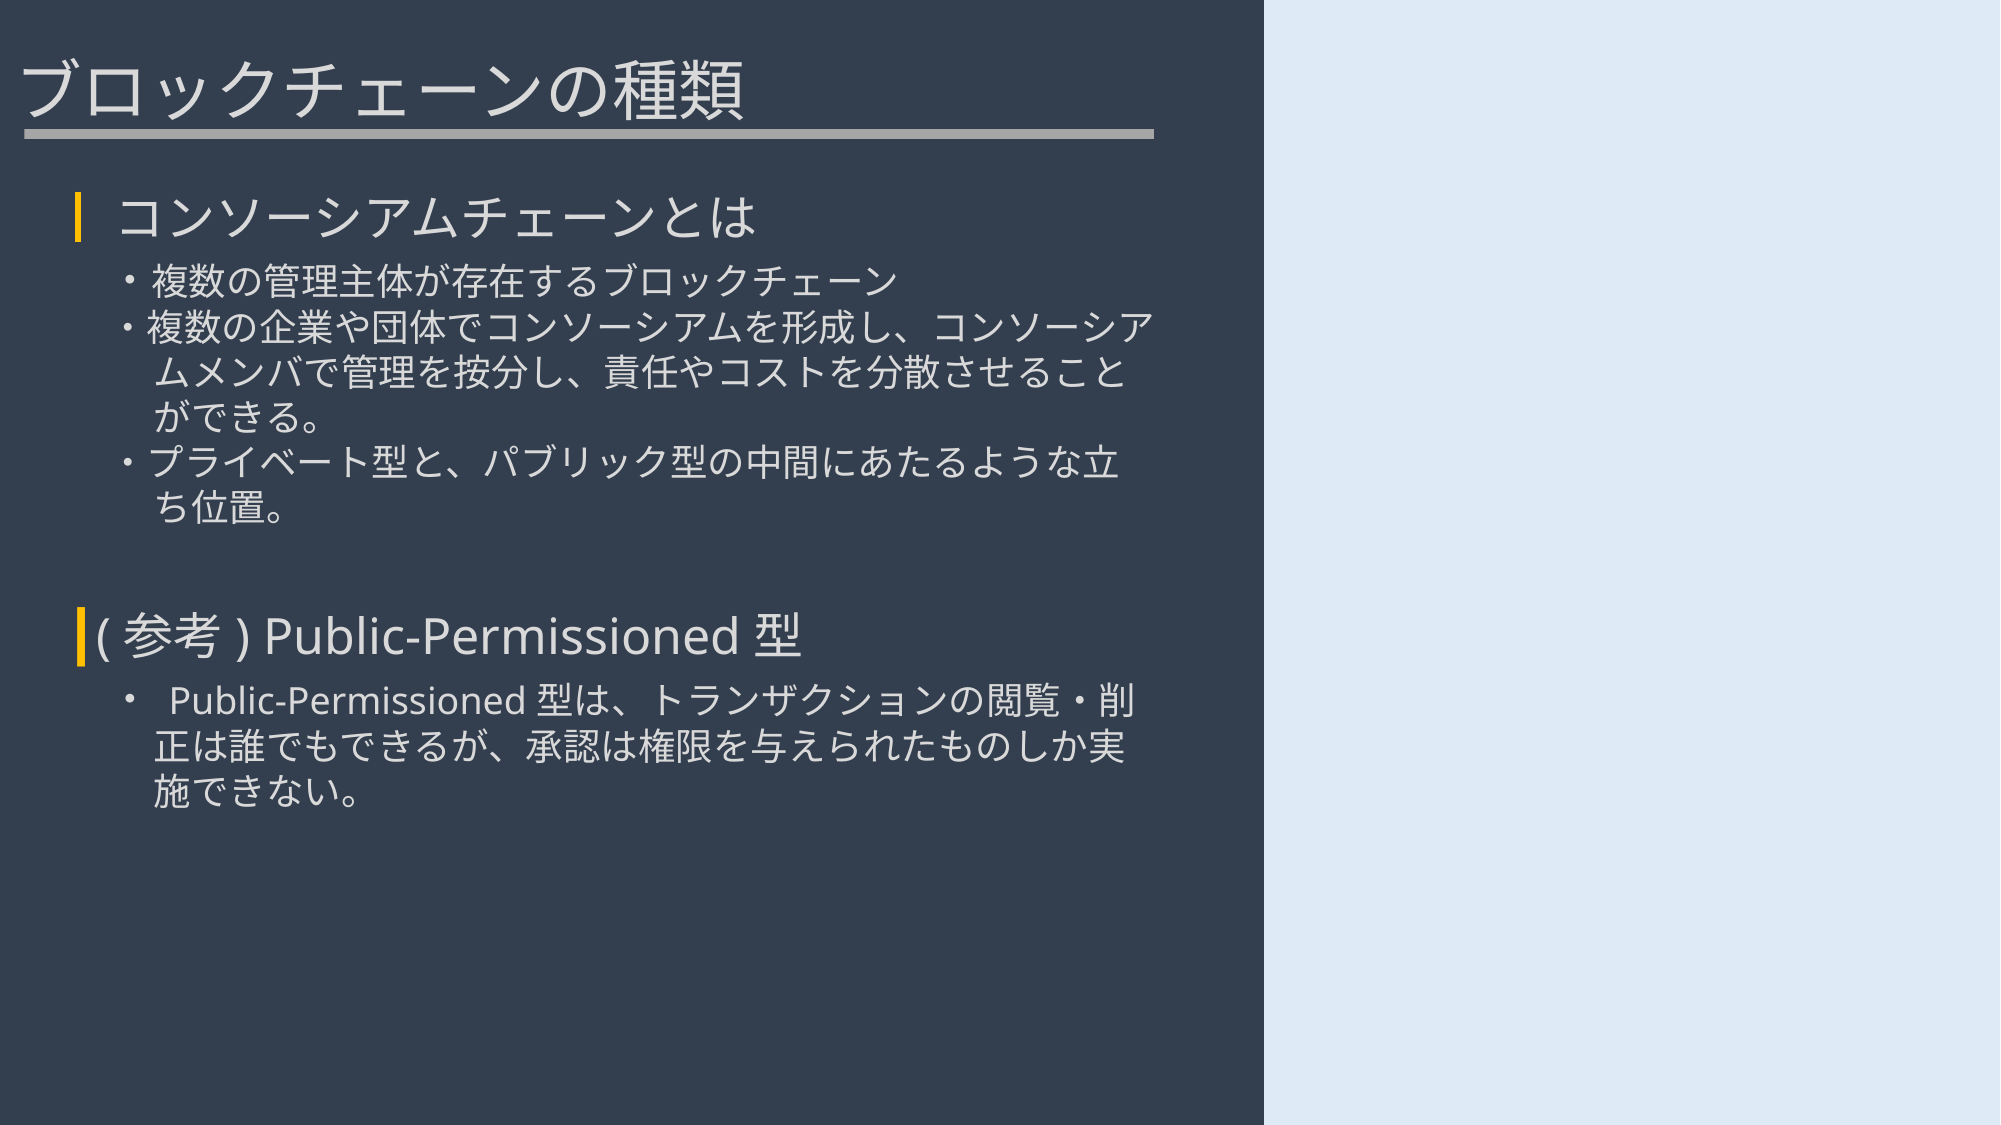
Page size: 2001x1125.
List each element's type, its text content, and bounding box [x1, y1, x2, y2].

text_box ┃コンソーシアムチェーンとは [38, 178, 773, 254]
text_box ・ Public-Permissioned型は、トランザクションの閲覧・削正は誰でもできるが、承認は権限を与えられたものしか実施できない。 [94, 665, 1170, 821]
text_box ・複数の管理主体が存在するブロックチェーン ・複数の企業や団体でコンソーシアムを形成し、コンソーシアムメンバで管理を按分し、責任やコストを分散させることができる。 ・プライベート型と、パブリック型の中間にあたるような立ち位置。 [94, 246, 1170, 537]
text_box ┃(参考) Public-Permissioned型 [51, 597, 819, 673]
title ブロックチェーンの種類 [0, 0, 1143, 189]
